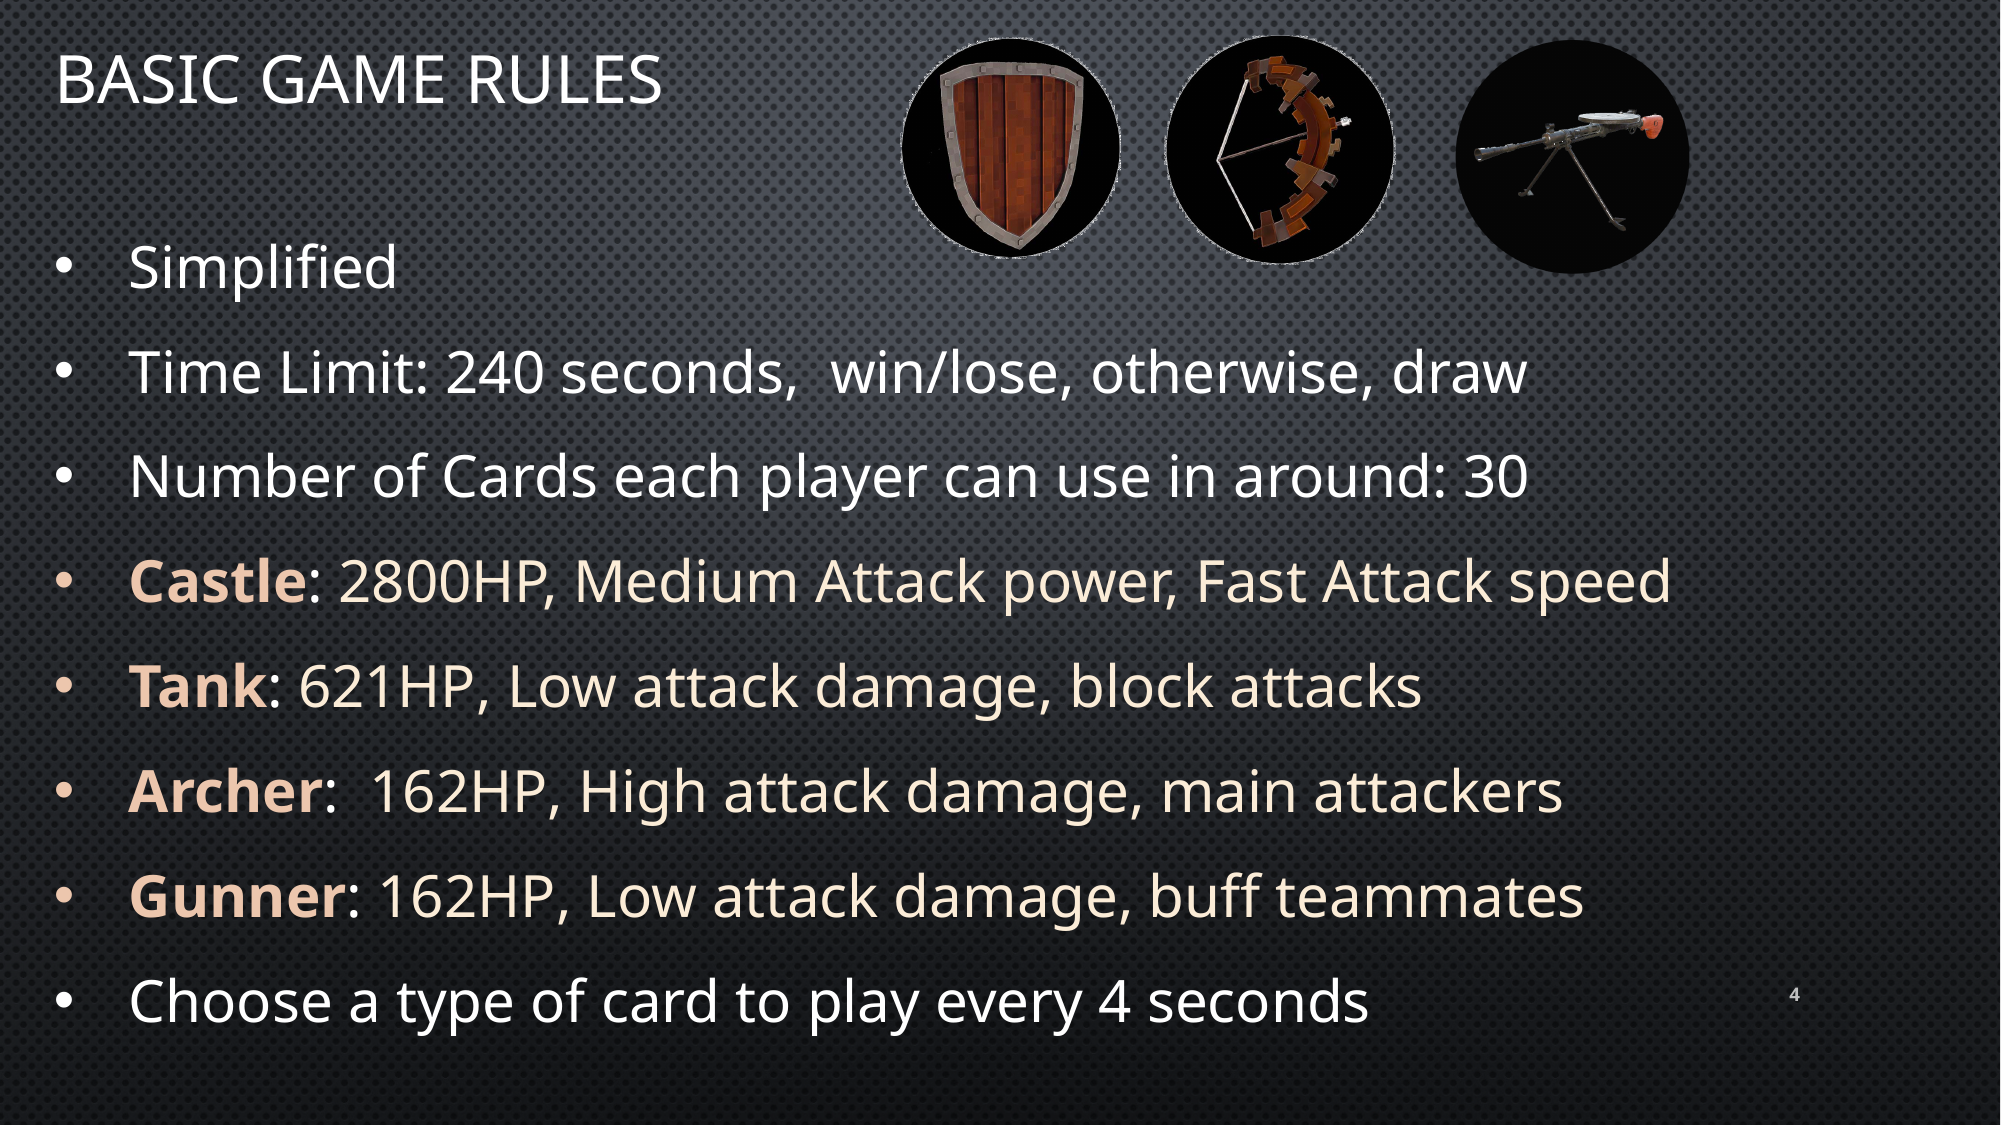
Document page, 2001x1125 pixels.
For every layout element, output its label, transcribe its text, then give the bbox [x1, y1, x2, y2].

picture [858, 8, 1739, 326]
title Basic Game Rules [39, 0, 1869, 187]
text_box Simplified Time Limit: 240 seconds, win/lose, otherwise, draw Number of Cards each player can use in around: 30 Castle: 2800HP, Medium Attack power, Fast Attack speed Tank: 621HP, Low attack damage, block attacks Archer: 162HP, High attack damage, main attackers Gunner: 162HP, Low attack damage, buff teammates Choose a type of card to play every 4 seconds [39, 187, 1906, 1042]
